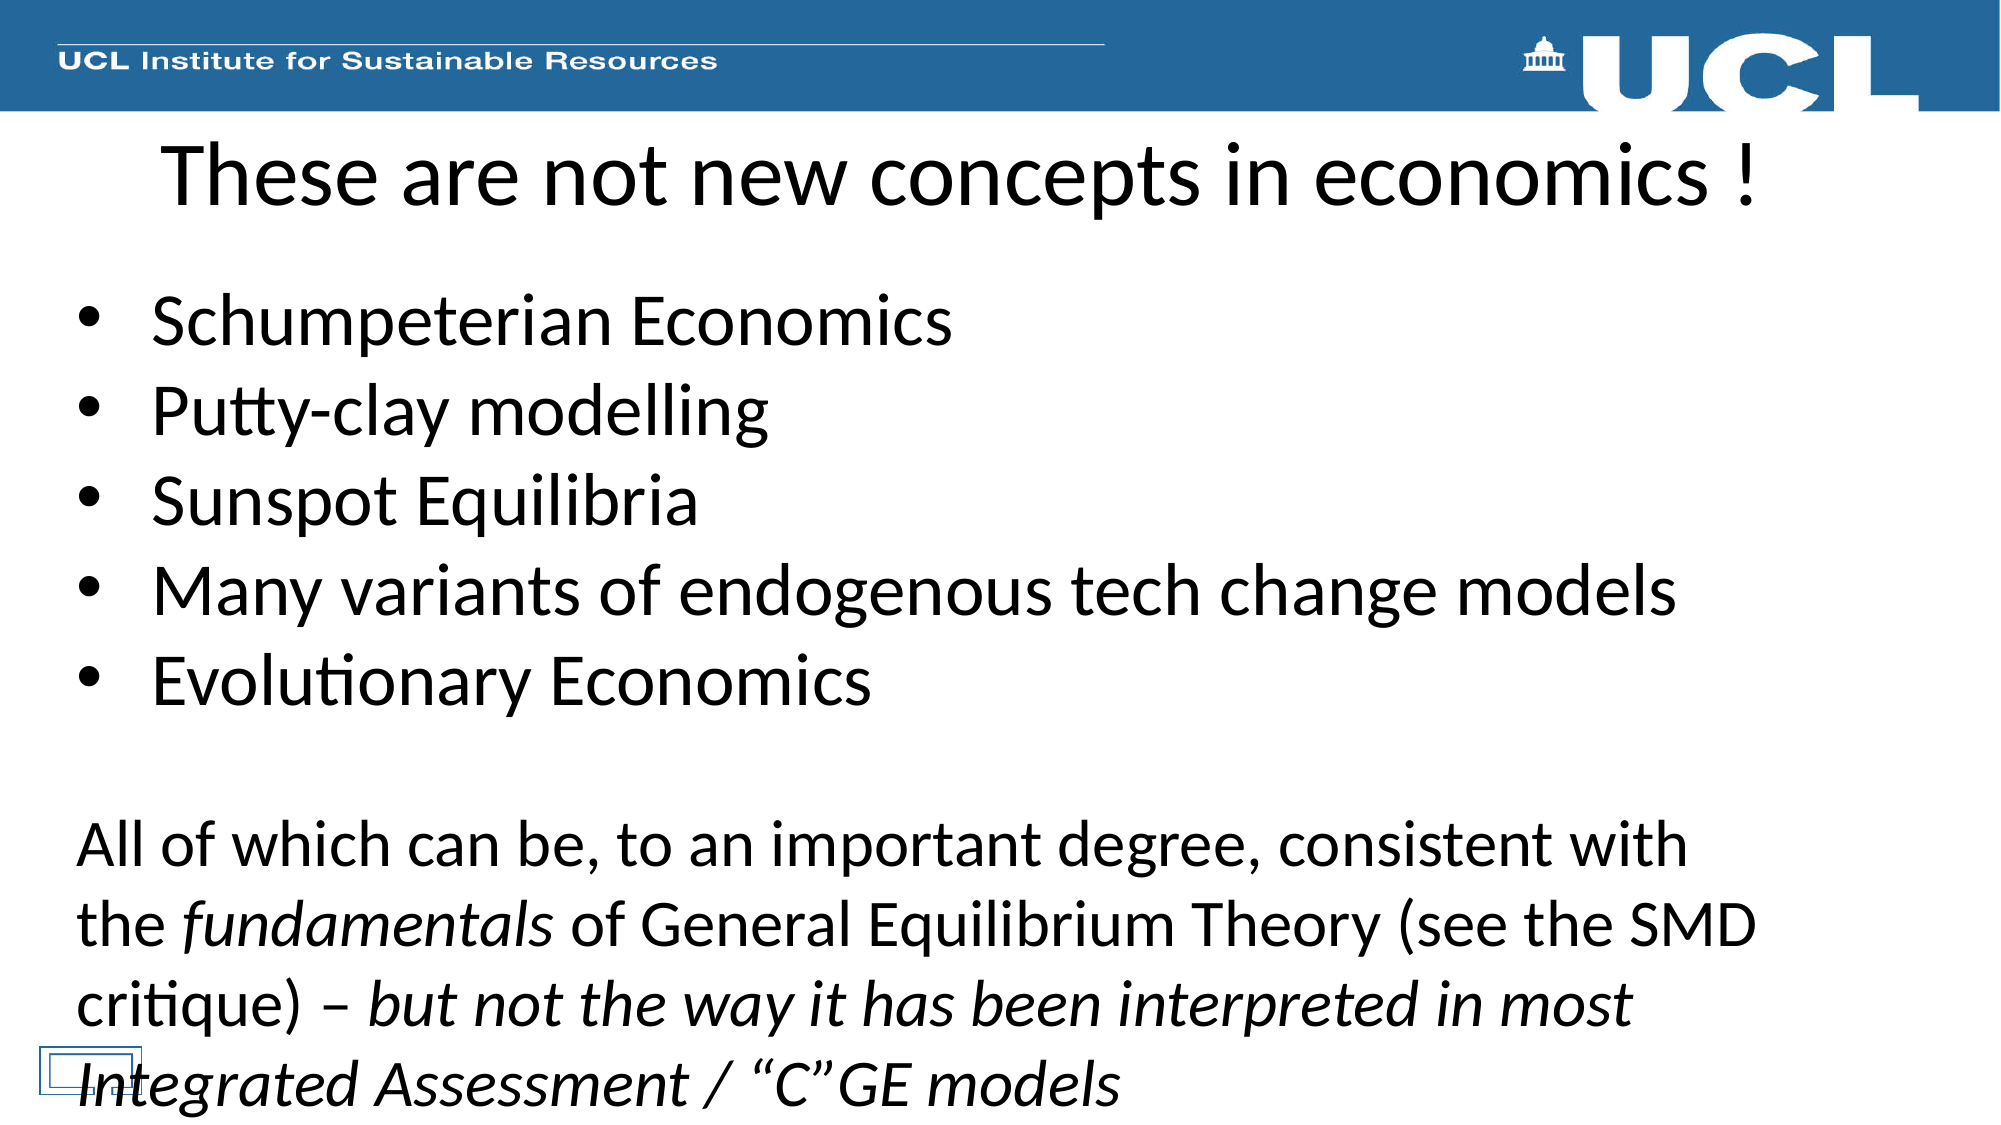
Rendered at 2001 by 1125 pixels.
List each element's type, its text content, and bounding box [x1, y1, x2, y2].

text_box Schumpeterian Economics Putty-clay modelling Sunspot Equilibria Many variants of endogenous tech change models Evolutionary Economics All of which can be, to an important degree, consistent with the fundamentals of General Equilibrium Theory (see the SMD critique) – but not the way it has been interpreted in most Integrated Assessment / “C”GE models [62, 262, 1800, 1125]
title These are not new concepts in economics ! [62, 75, 1863, 263]
picture [39, 1046, 62, 1095]
picture [0, 0, 2000, 112]
